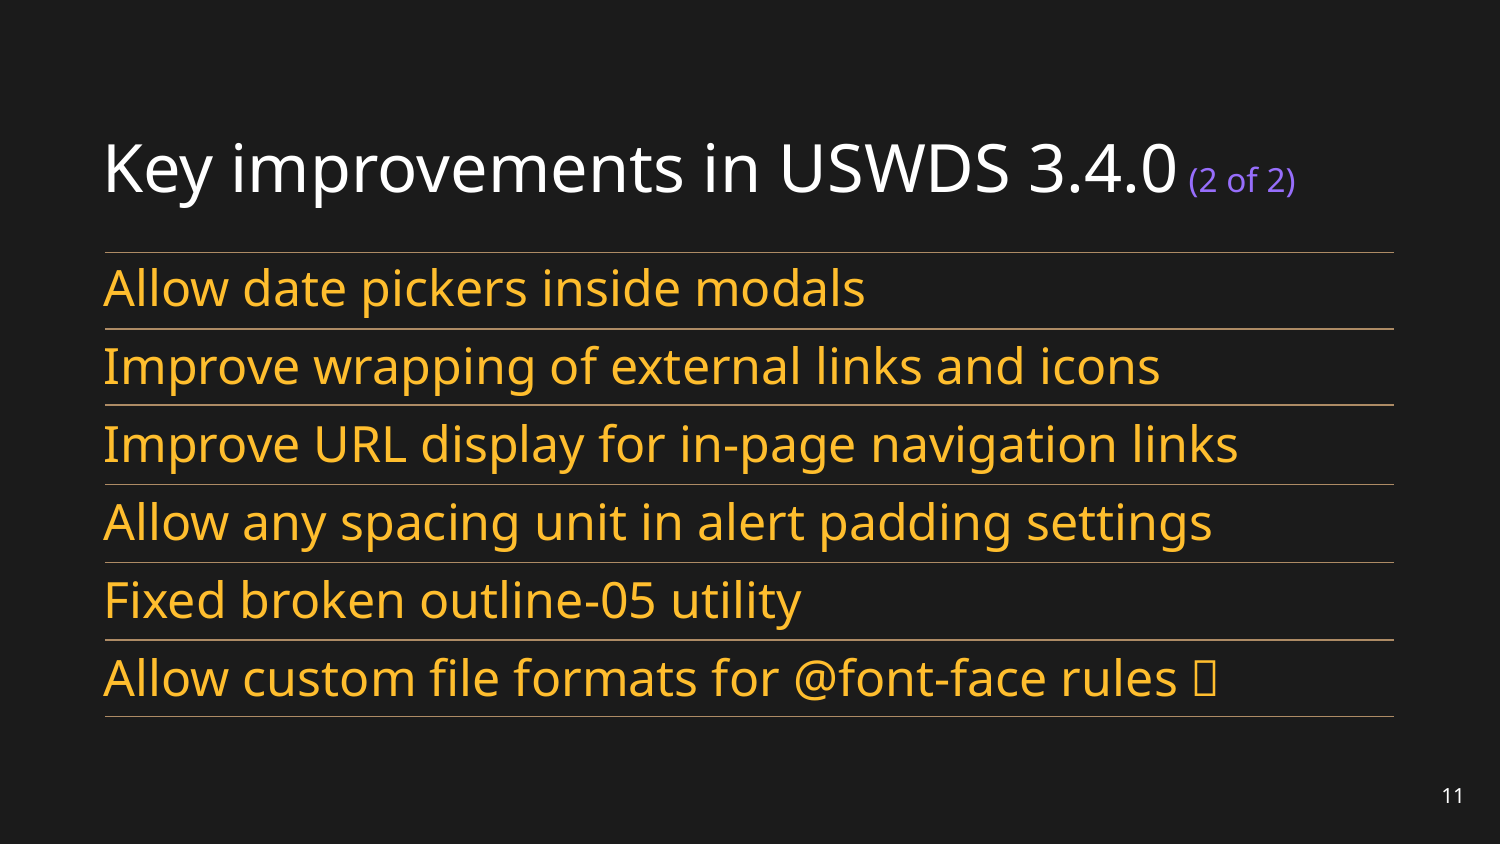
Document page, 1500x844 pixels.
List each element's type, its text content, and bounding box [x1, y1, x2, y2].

slide_number 11 [1389, 764, 1480, 830]
title Key improvements in USWDS 3.4.0 (2 of 2) [87, 110, 1485, 205]
list Allow date pickers inside modals Improve wrapping of external links and icons Improve URL display for in-page navigation links Allow any spacing unit in alert padding settings Fixed broken outline-05 utility Allow custom file formats for @font-face rules 🎉 [13, 246, 1353, 763]
